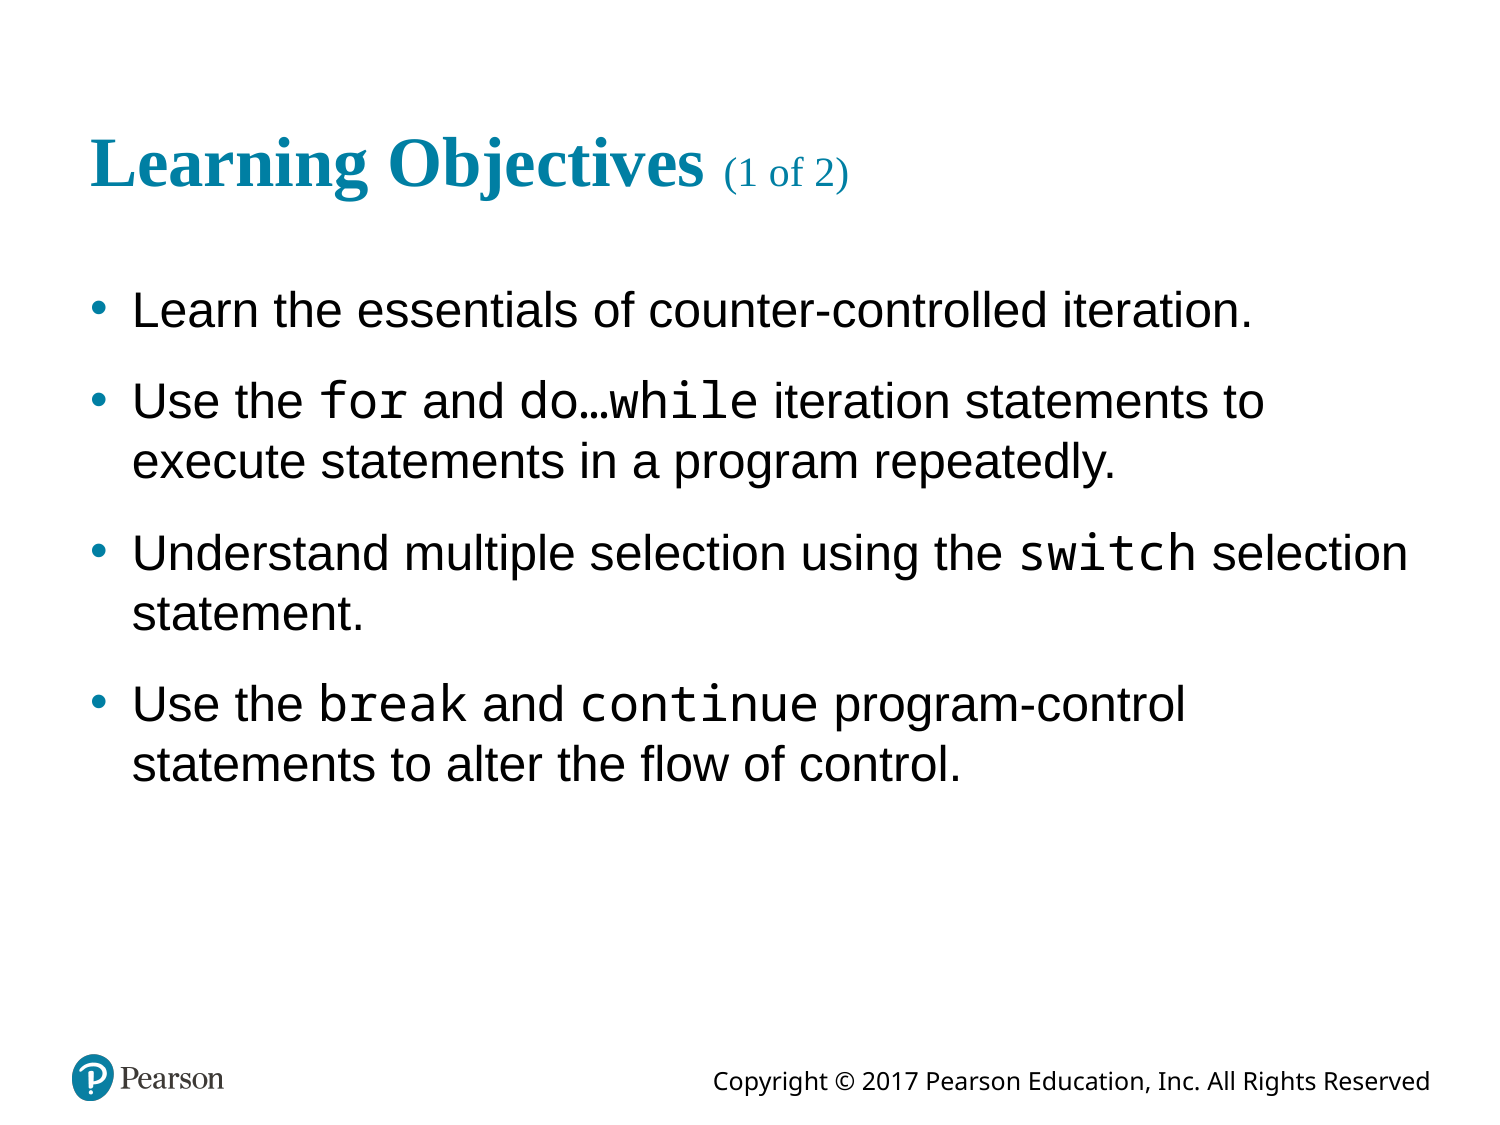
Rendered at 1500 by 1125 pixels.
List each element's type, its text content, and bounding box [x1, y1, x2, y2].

picture [72, 1087, 83, 1101]
title Learning Objectives (1 of 2) [75, 35, 1425, 216]
picture [80, 1063, 106, 1088]
list Learn the essentials of counter-controlled iteration. Use the for and do…while iteration statements to execute statements in a program repeatedly. Understand multiple selection using the switch selection statement. Use the break and continue program-control statements to alter the flow of control. [75, 262, 1425, 980]
picture [72, 1054, 88, 1070]
picture [98, 1054, 224, 1101]
